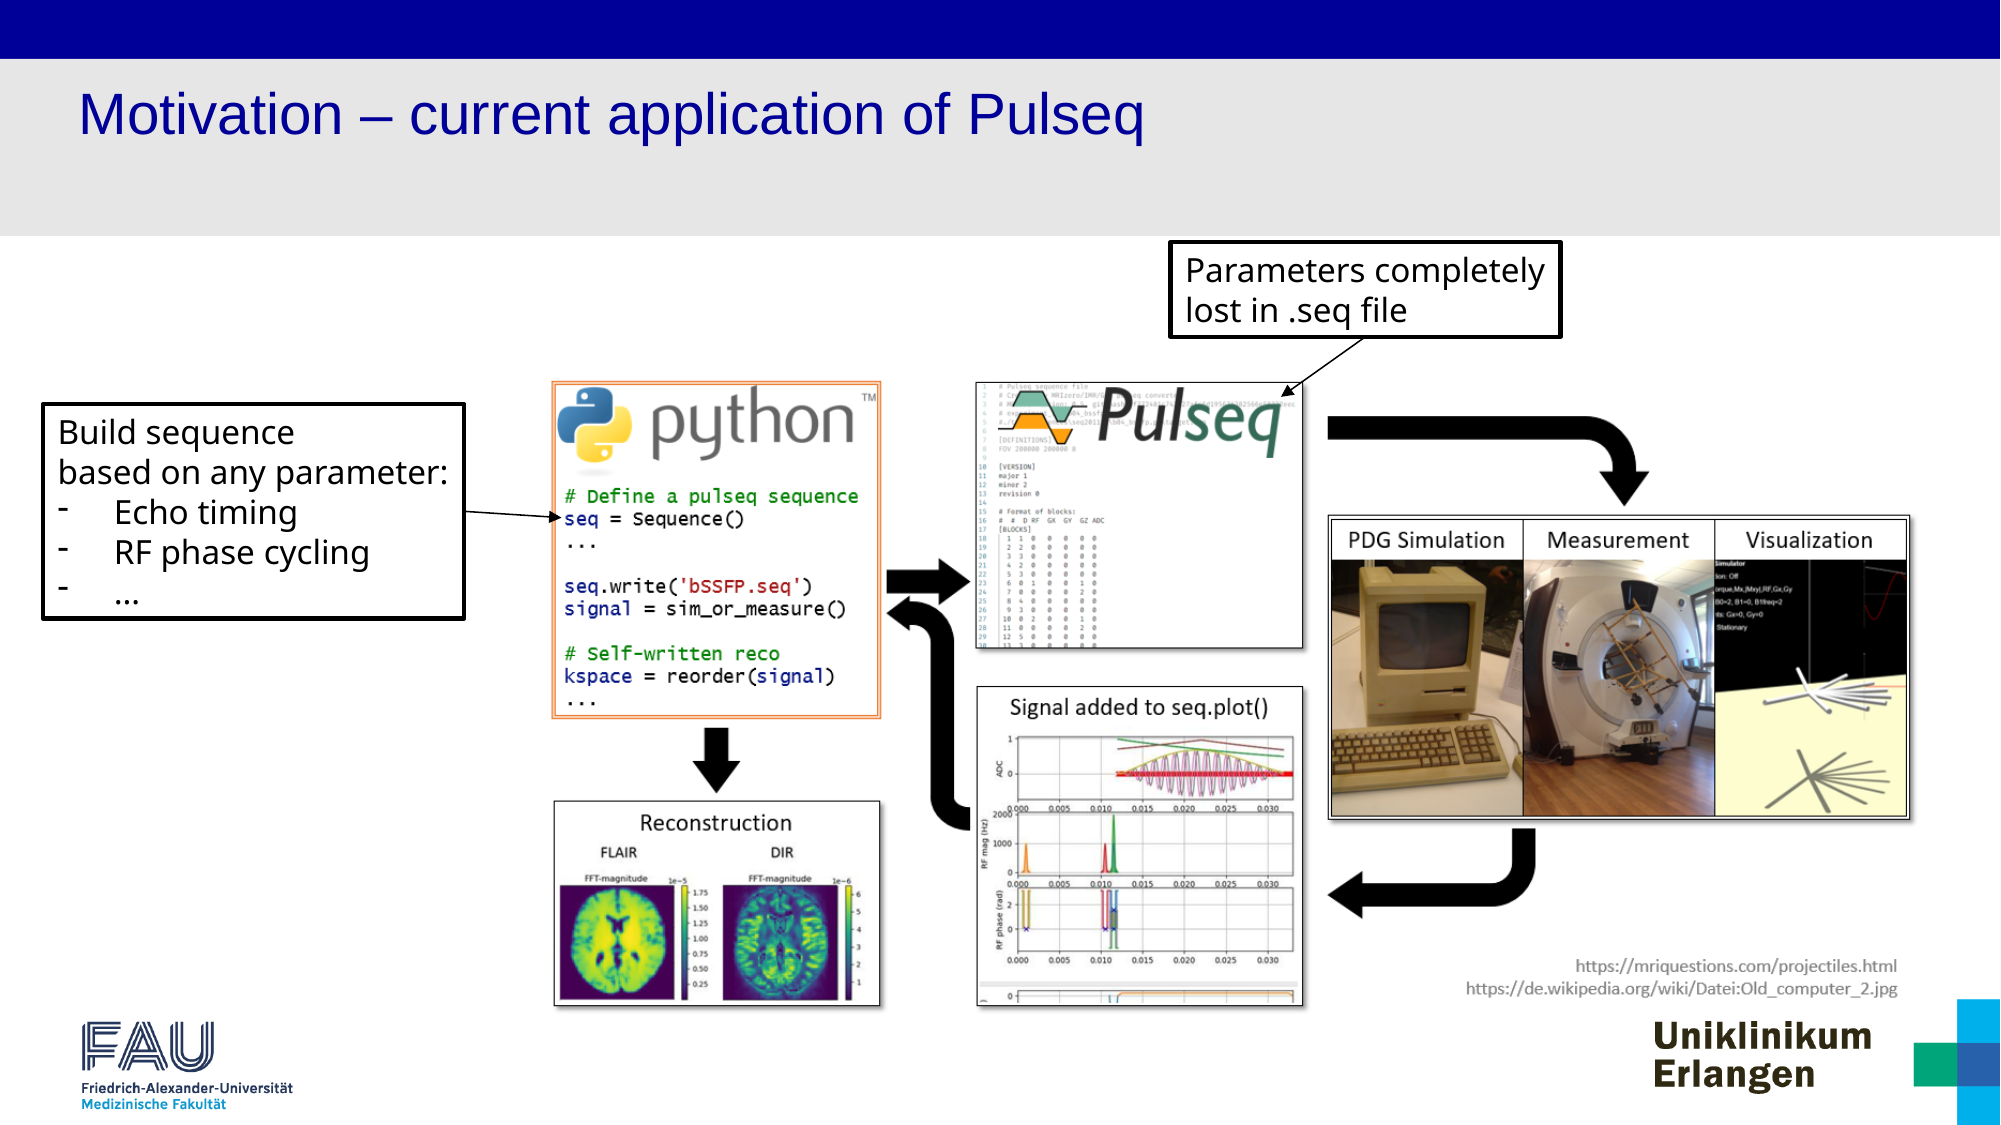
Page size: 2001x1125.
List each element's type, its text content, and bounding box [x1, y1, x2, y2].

text_box Parameters completely lost in .seq file [1168, 240, 1563, 339]
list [542, 367, 1922, 1018]
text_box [1280, 337, 1366, 398]
text_box Build sequence based on any parameter: Echo timing RF phase cycling … [41, 402, 466, 621]
title Motivation – current application of Pulseq [78, 76, 1929, 225]
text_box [489, 512, 562, 518]
picture [0, 978, 2000, 1125]
